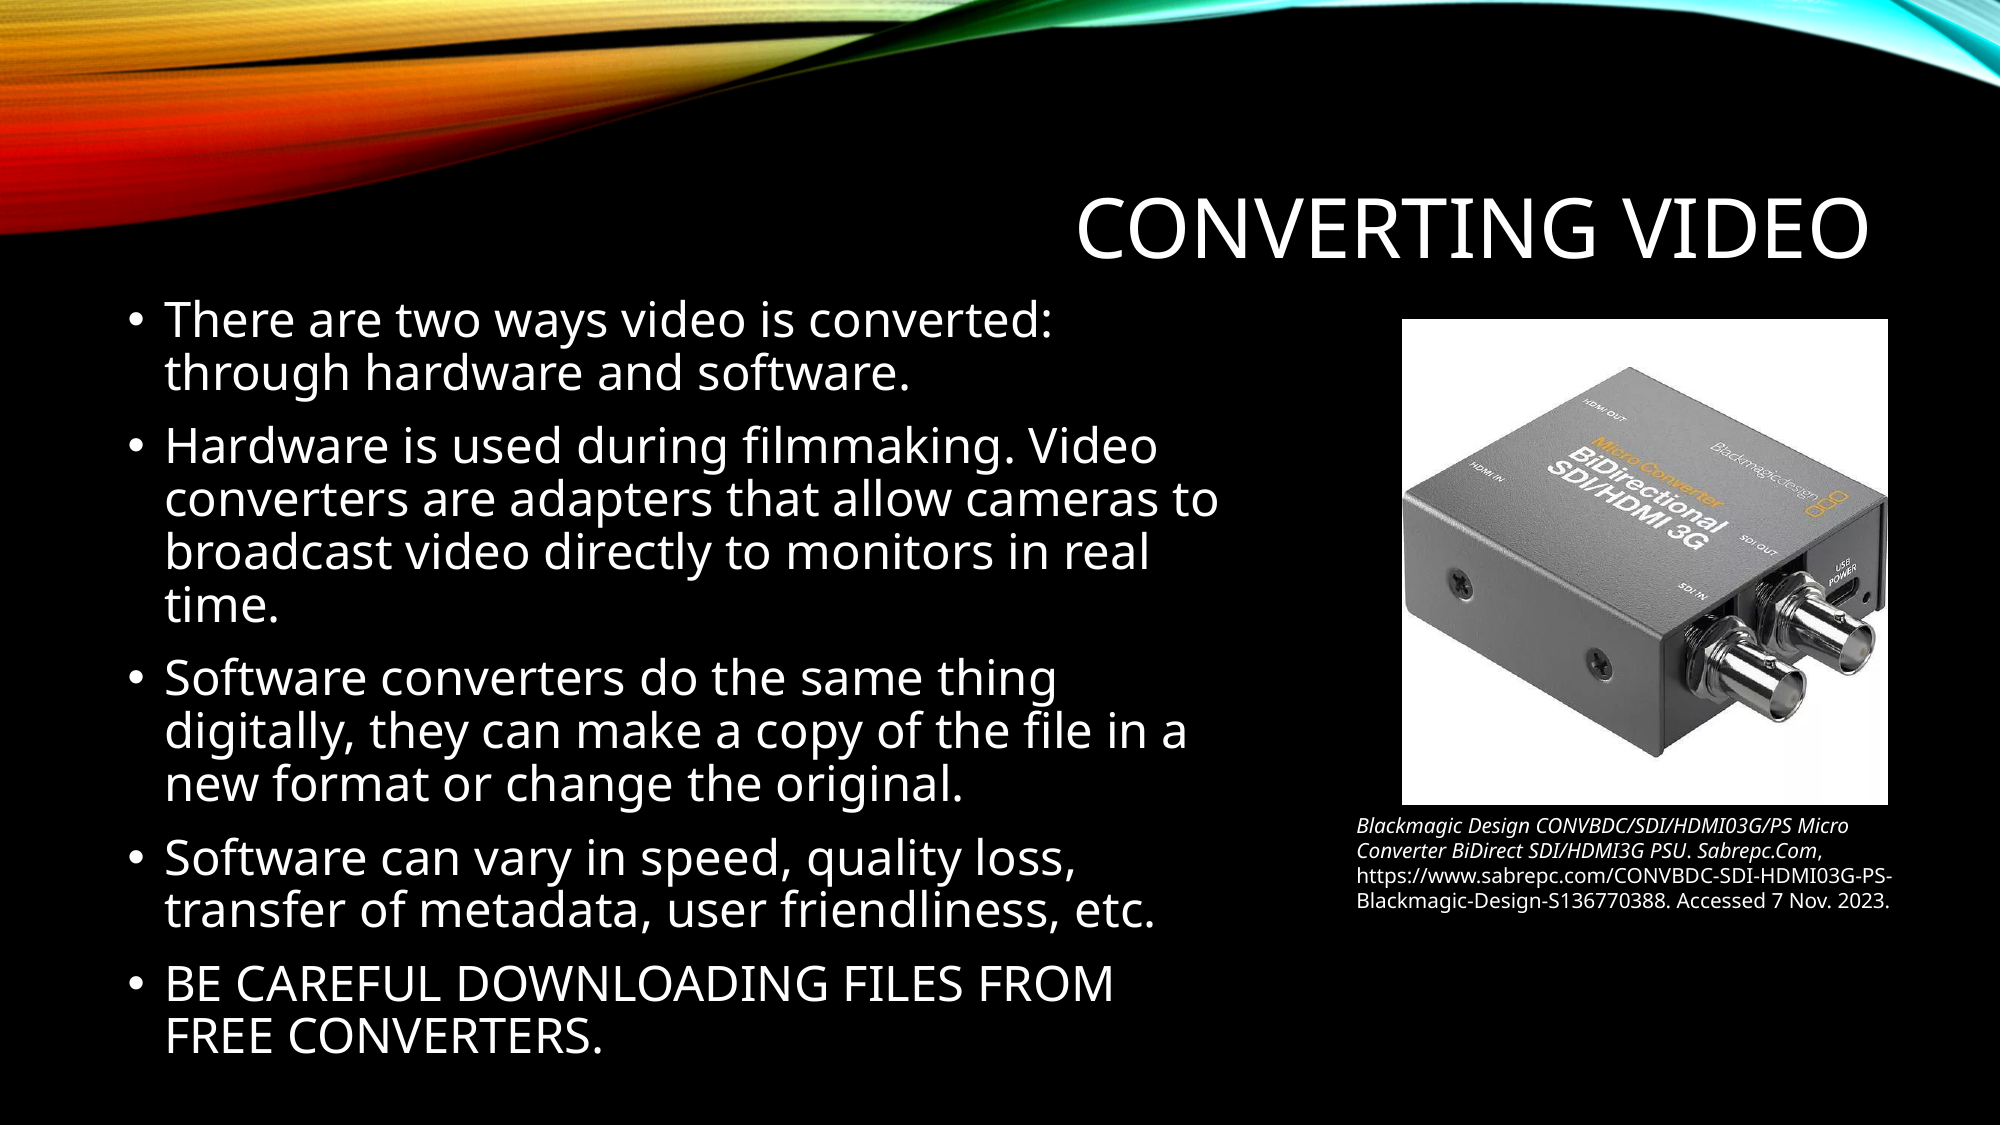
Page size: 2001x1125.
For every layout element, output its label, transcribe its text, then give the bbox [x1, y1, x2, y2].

picture [1401, 319, 1888, 806]
text_box Blackmagic Design CONVBDC/SDI/HDMI03G/PS Micro Converter BiDirect SDI/HDMI3G PSU. Sabrepc.Com, https://www.sabrepc.com/CONVBDC-SDI-HDMI03G-PS-Blackmagic-Design-S136770388. Accessed 7 Nov. 2023. [1341, 805, 1948, 965]
list There are two ways video is converted: through hardware and software. Hardware is used during filmmaking. Video converters are adapters that allow cameras to broadcast video directly to monitors in real time. Software converters do the same thing digitally, they can make a copy of the file in a new format or change the original. Software can vary in speed, quality loss, transfer of metadata, user friendliness, etc. BE CAREFUL DOWNLOADING FILES FROM FREE CONVERTERS. [112, 287, 1246, 1075]
title Converting video [474, 125, 1888, 338]
picture [0, 0, 2000, 237]
